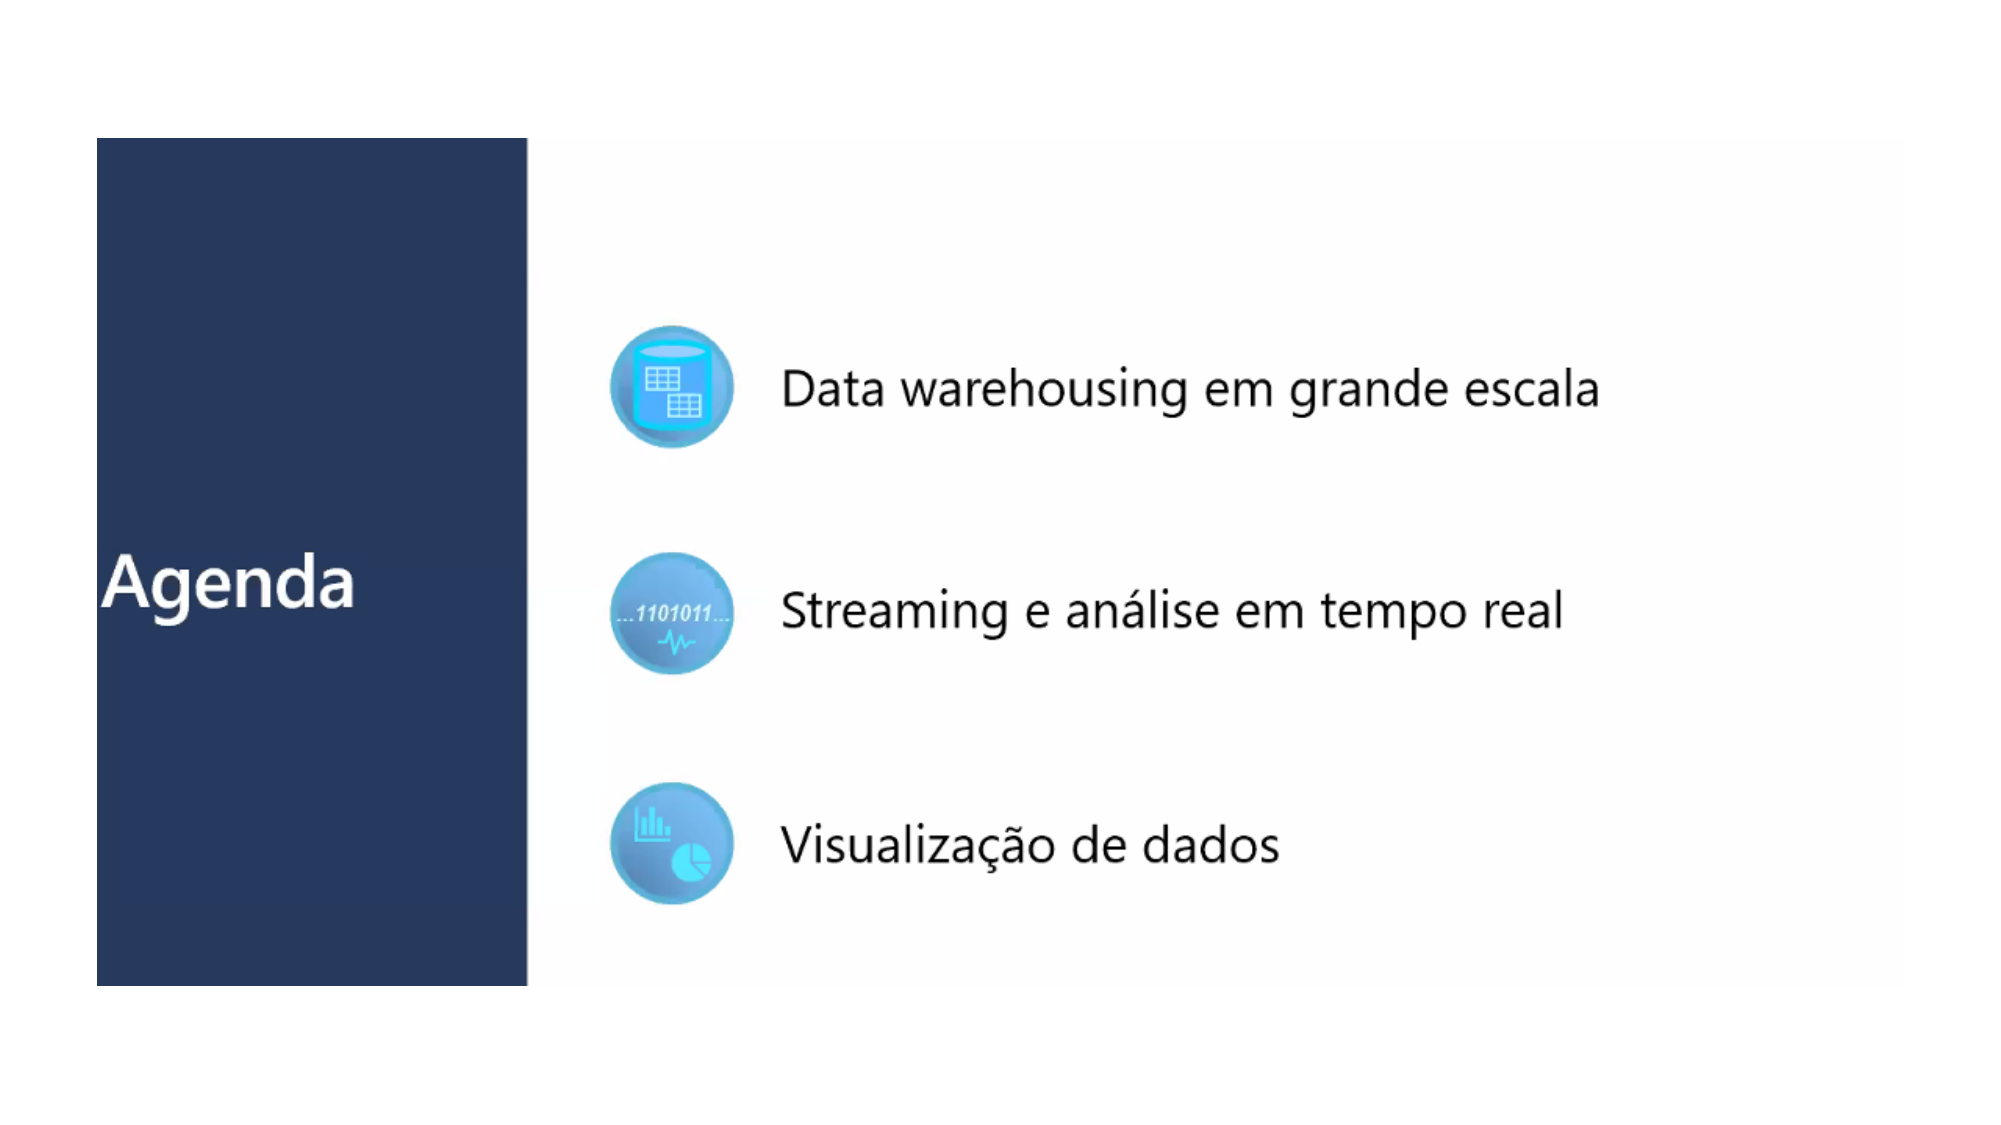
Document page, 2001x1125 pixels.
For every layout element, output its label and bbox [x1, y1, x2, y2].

picture [97, 138, 1903, 986]
